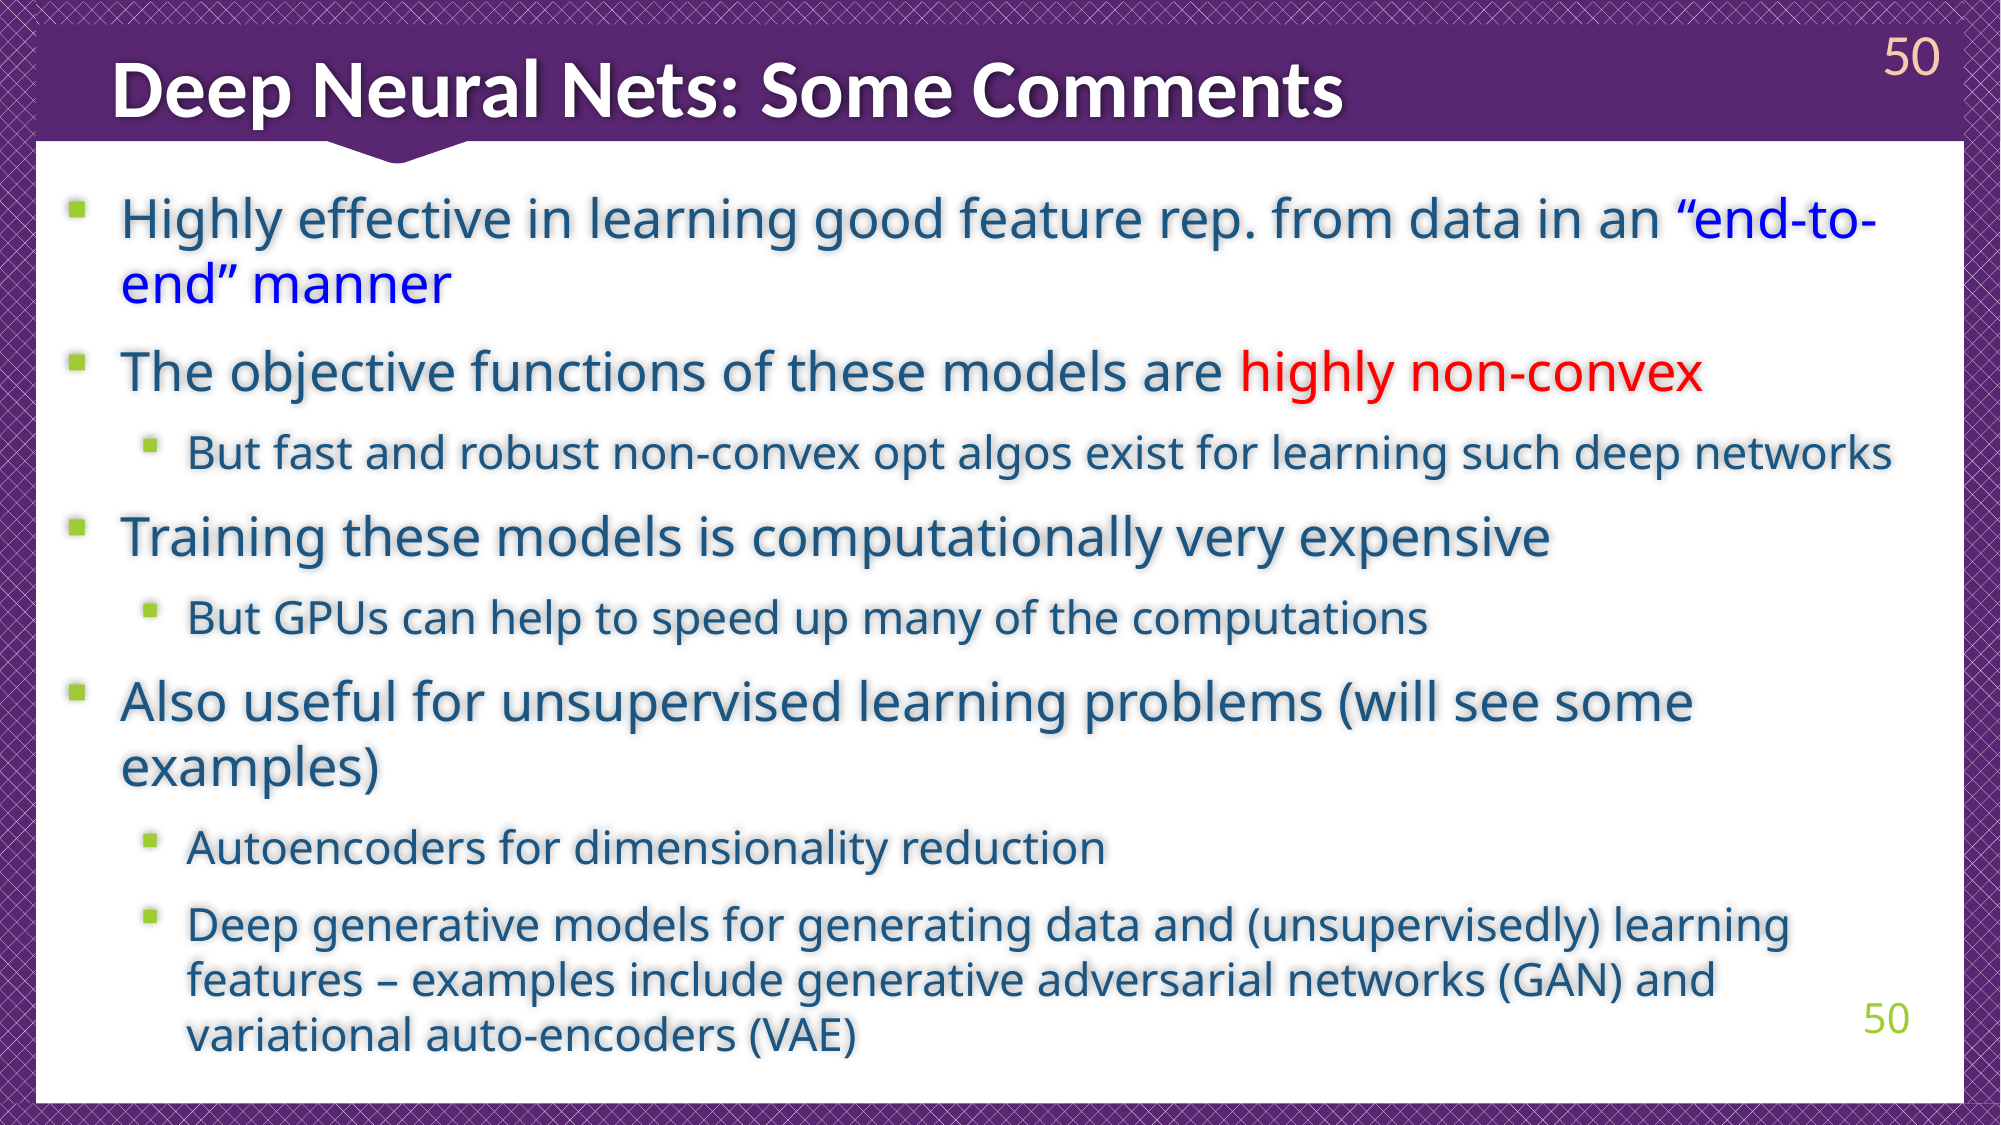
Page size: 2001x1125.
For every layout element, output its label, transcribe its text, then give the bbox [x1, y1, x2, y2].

list Highly effective in learning good feature rep. from data in an “end-to-end” manner The objective functions of these models are highly non-convex But fast and robust non-convex opt algos exist for learning such deep networks Training these models is computationally very expensive But GPUs can help to speed up many of the computations Also useful for unsupervised learning problems (will see some examples) Autoencoders for dimensionality reduction Deep generative models for generating data and (unsupervisedly) learning features – examples include generative adversarial networks (GAN) and variational auto-encoders (VAE) [49, 141, 1957, 1103]
slide_number 50 [1751, 970, 1926, 1051]
text_box 50 [1857, 22, 1957, 83]
title Deep Neural Nets: Some Comments [96, 25, 1886, 134]
